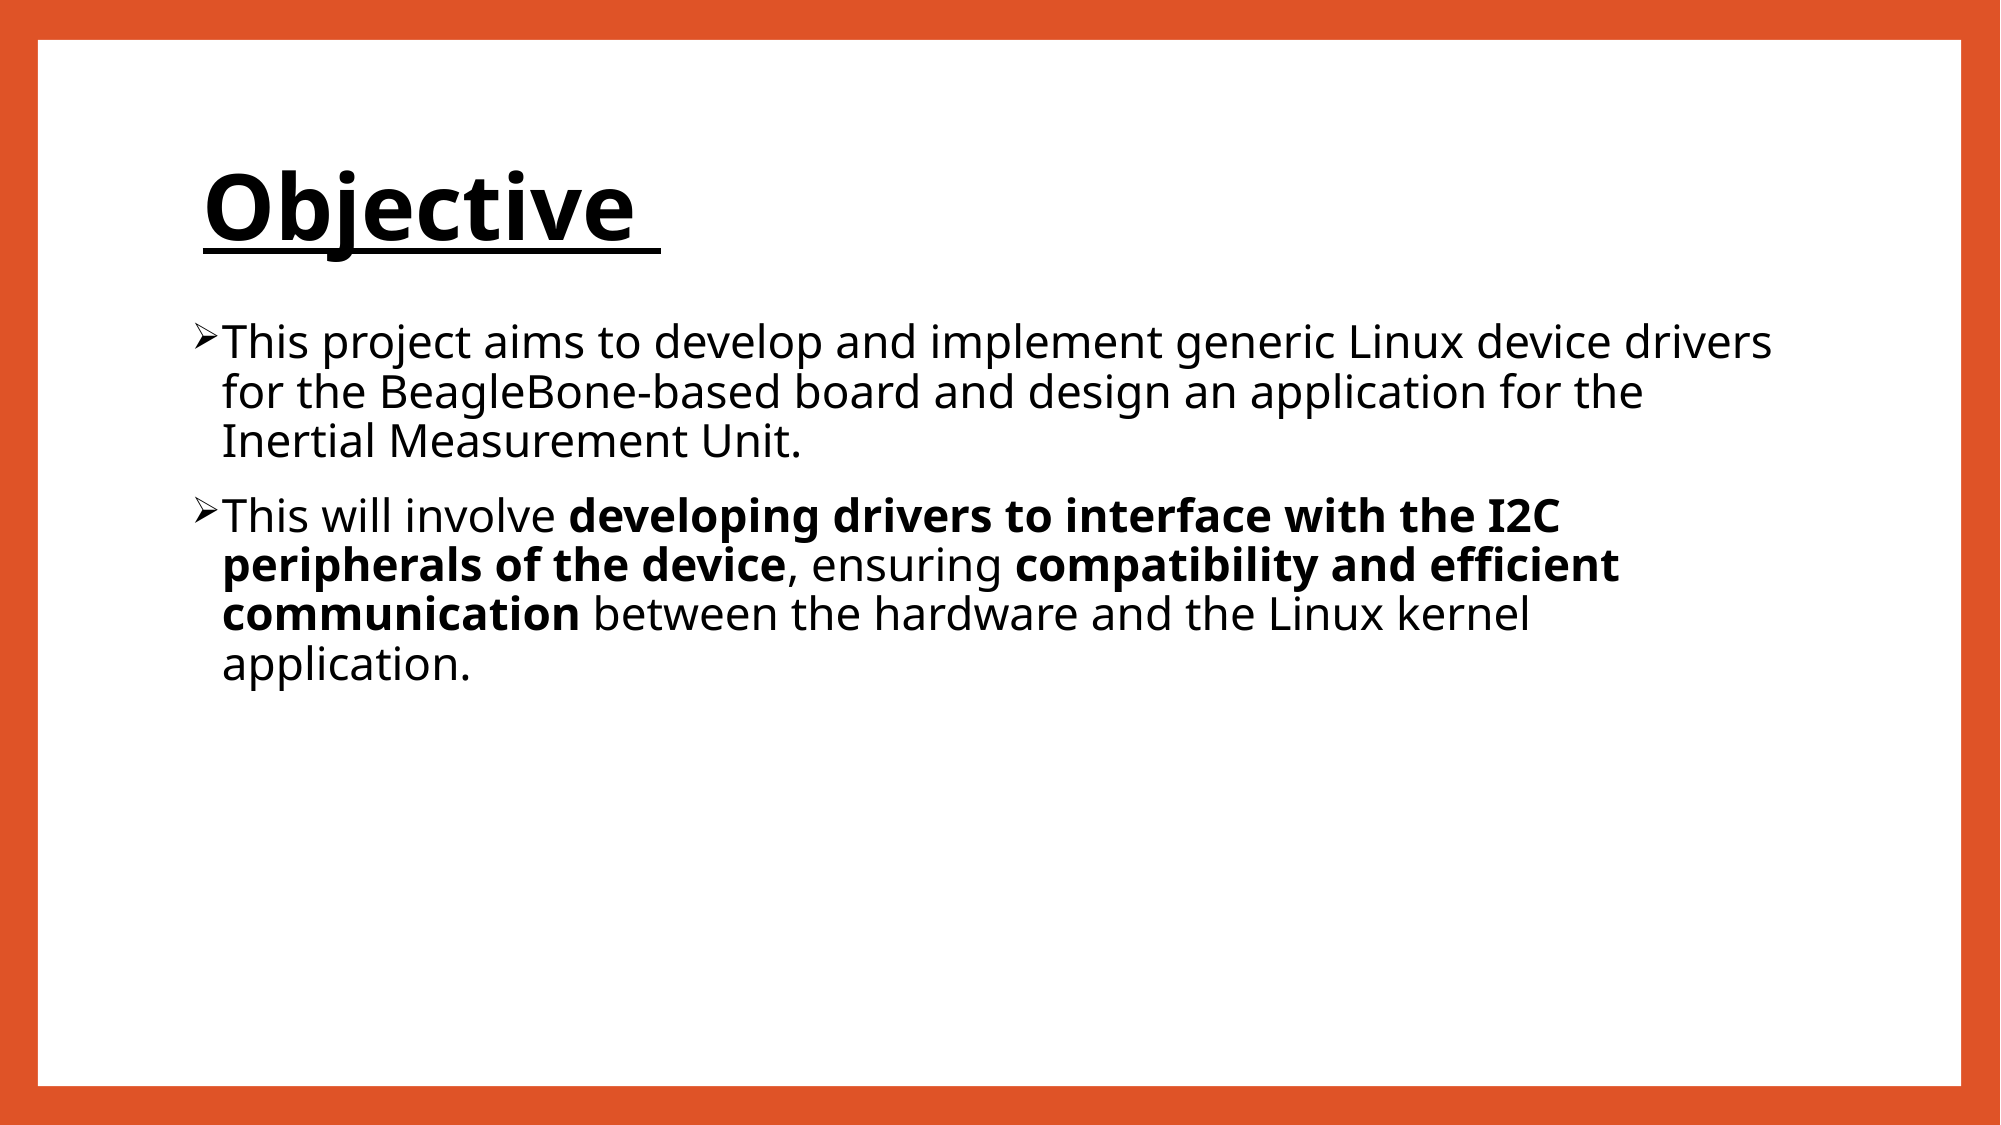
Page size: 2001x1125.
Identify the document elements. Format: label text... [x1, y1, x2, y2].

list This project aims to develop and implement generic Linux device drivers for the BeagleBone-based board and design an application for the Inertial Measurement Unit. This will involve developing drivers to interface with the I2C peripherals of the device, ensuring compatibility and efficient communication between the hardware and the Linux kernel application. [169, 311, 1789, 975]
title Objective [187, 99, 1808, 323]
